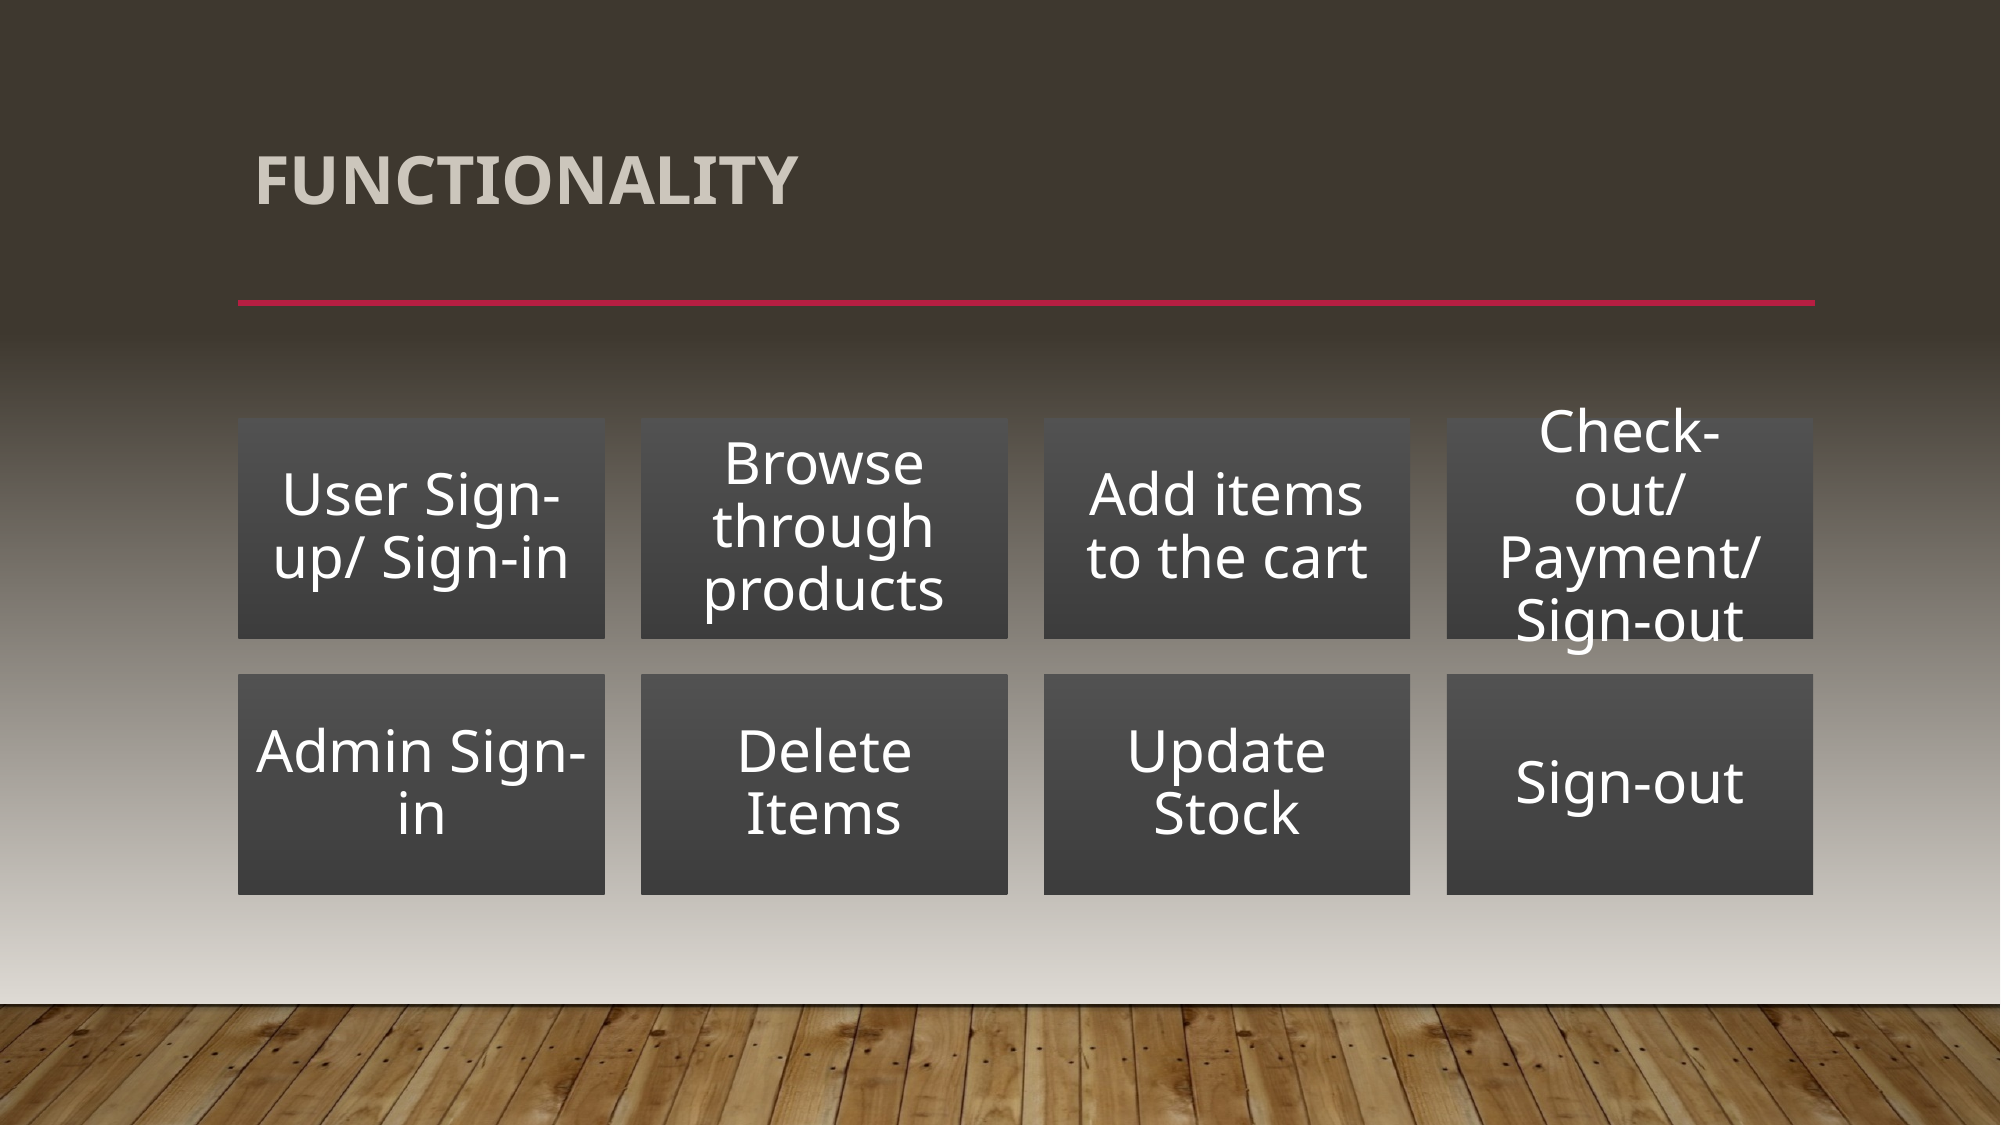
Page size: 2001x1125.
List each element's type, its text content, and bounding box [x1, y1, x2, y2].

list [237, 383, 1814, 930]
picture [0, 1004, 2000, 1125]
title functionality [238, 131, 1814, 305]
